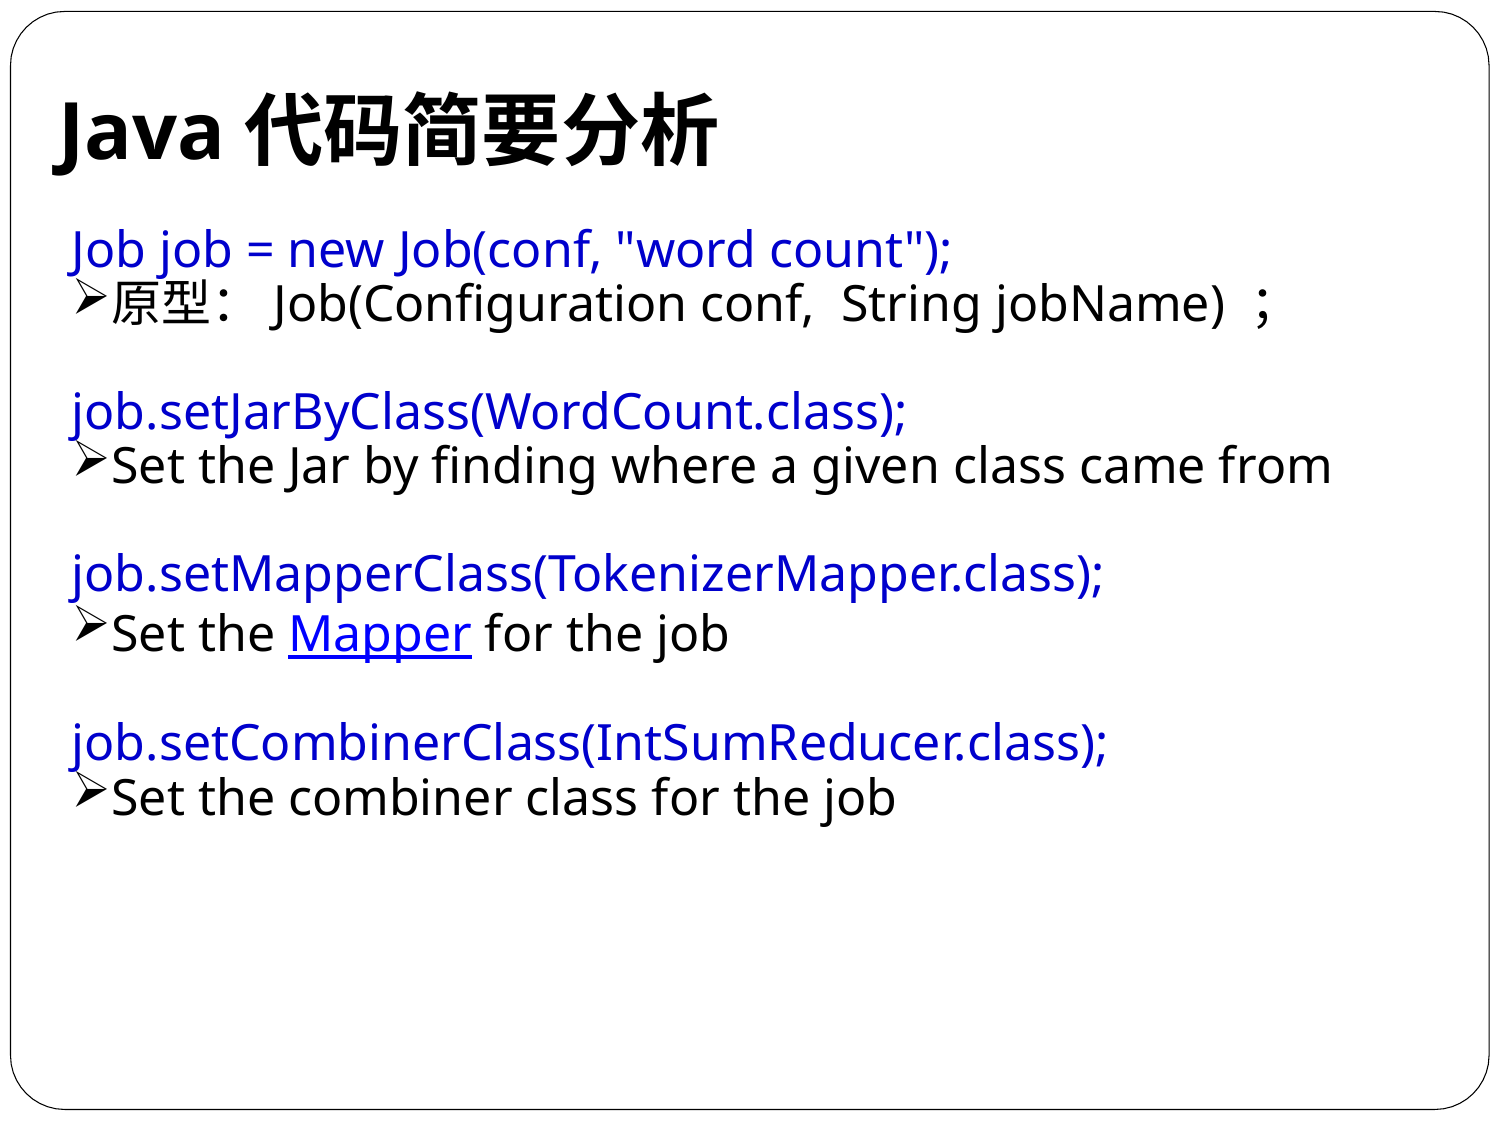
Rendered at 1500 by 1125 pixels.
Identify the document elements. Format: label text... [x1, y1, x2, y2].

list Job job = new Job(conf, "word count"); 原型：Job(Configuration conf, String jobName) ； job.setJarByClass(WordCount.class); Set the Jar by finding where a given class came from job.setMapperClass(TokenizerMapper.class); Set the Mapper for the job job.setCombinerClass(IntSumReducer.class); Set the combiner class for the job [71, 224, 1429, 975]
title Java代码简要分析 [58, 62, 1442, 175]
